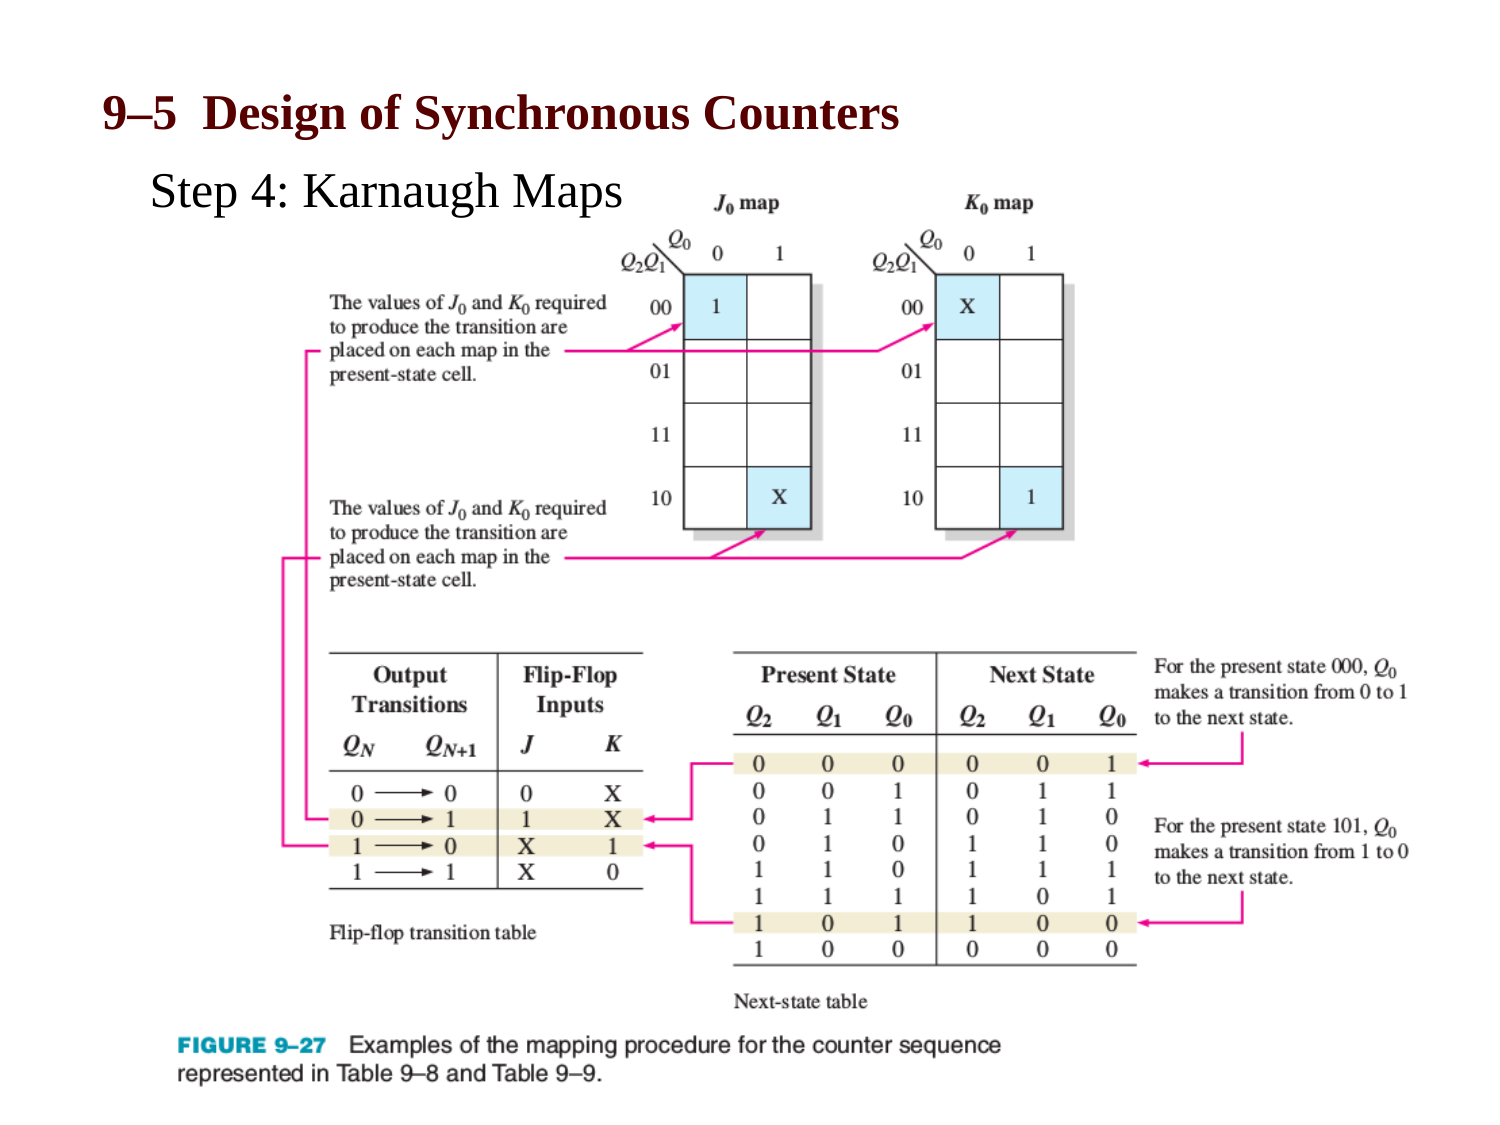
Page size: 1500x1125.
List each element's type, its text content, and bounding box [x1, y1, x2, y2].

picture [165, 189, 1417, 1096]
text_box 9–5 Design of Synchronous Counters [87, 71, 1380, 148]
text_box Step 4: Karnaugh Maps [134, 150, 1155, 345]
